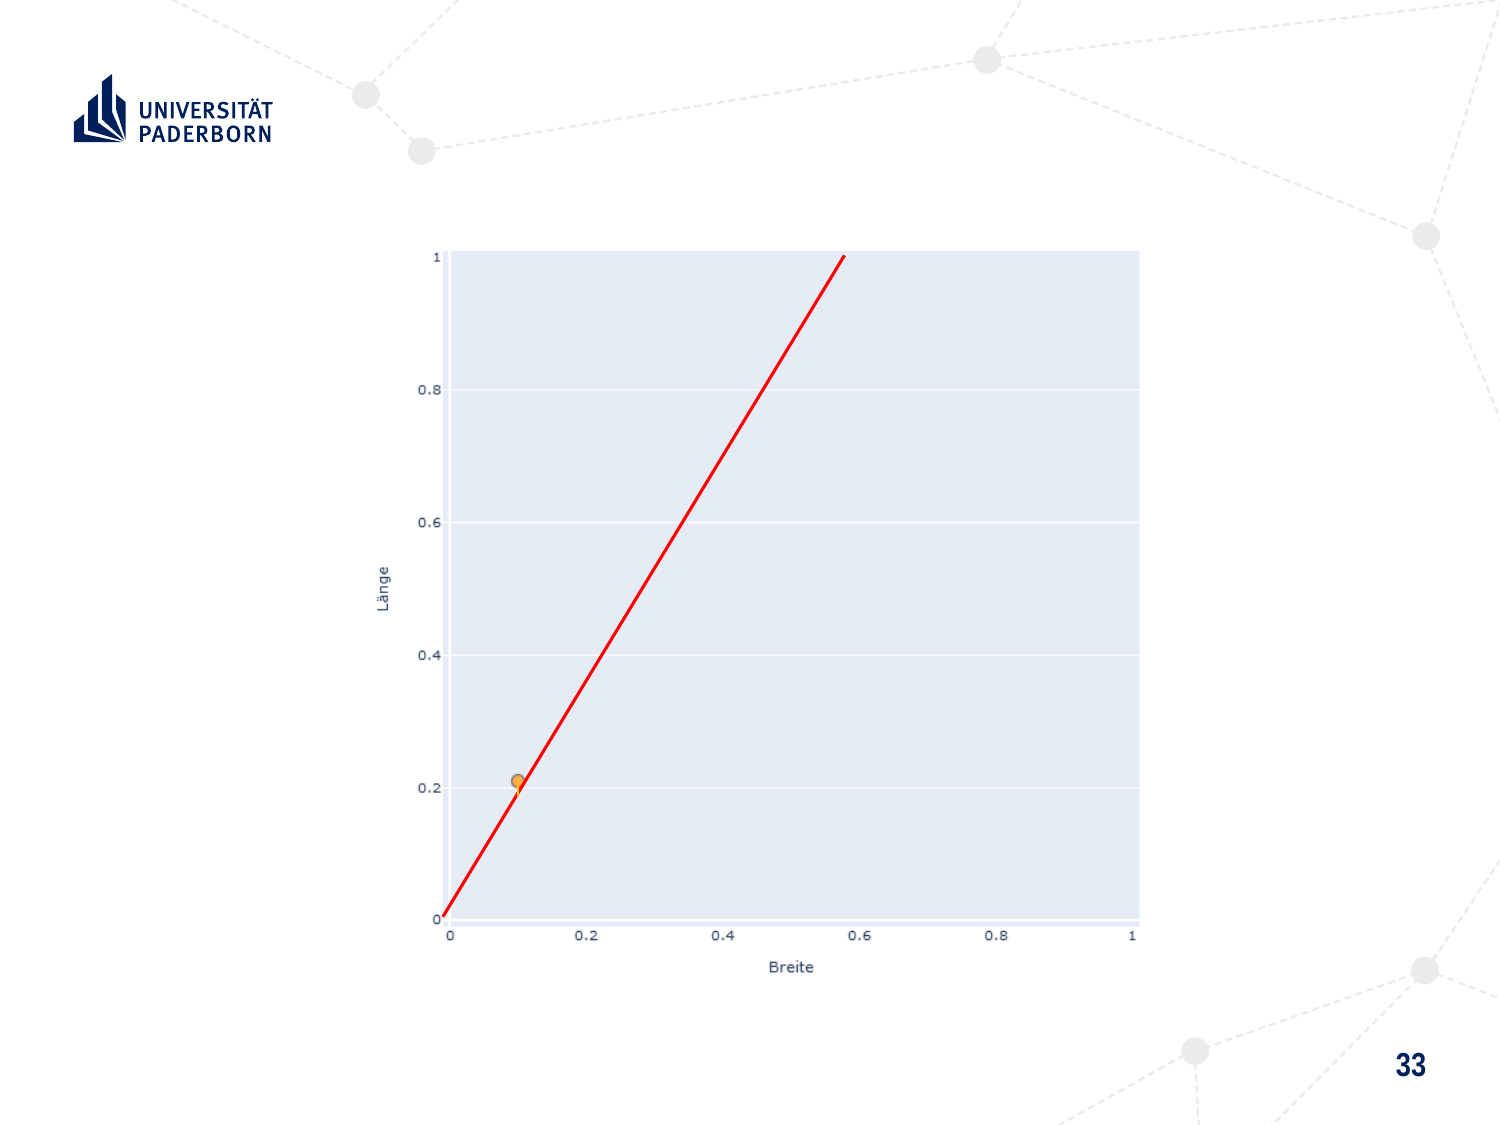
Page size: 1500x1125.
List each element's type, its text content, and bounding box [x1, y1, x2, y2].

picture [360, 219, 1188, 986]
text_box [442, 255, 845, 917]
slide_number 33 [1308, 1042, 1427, 1091]
